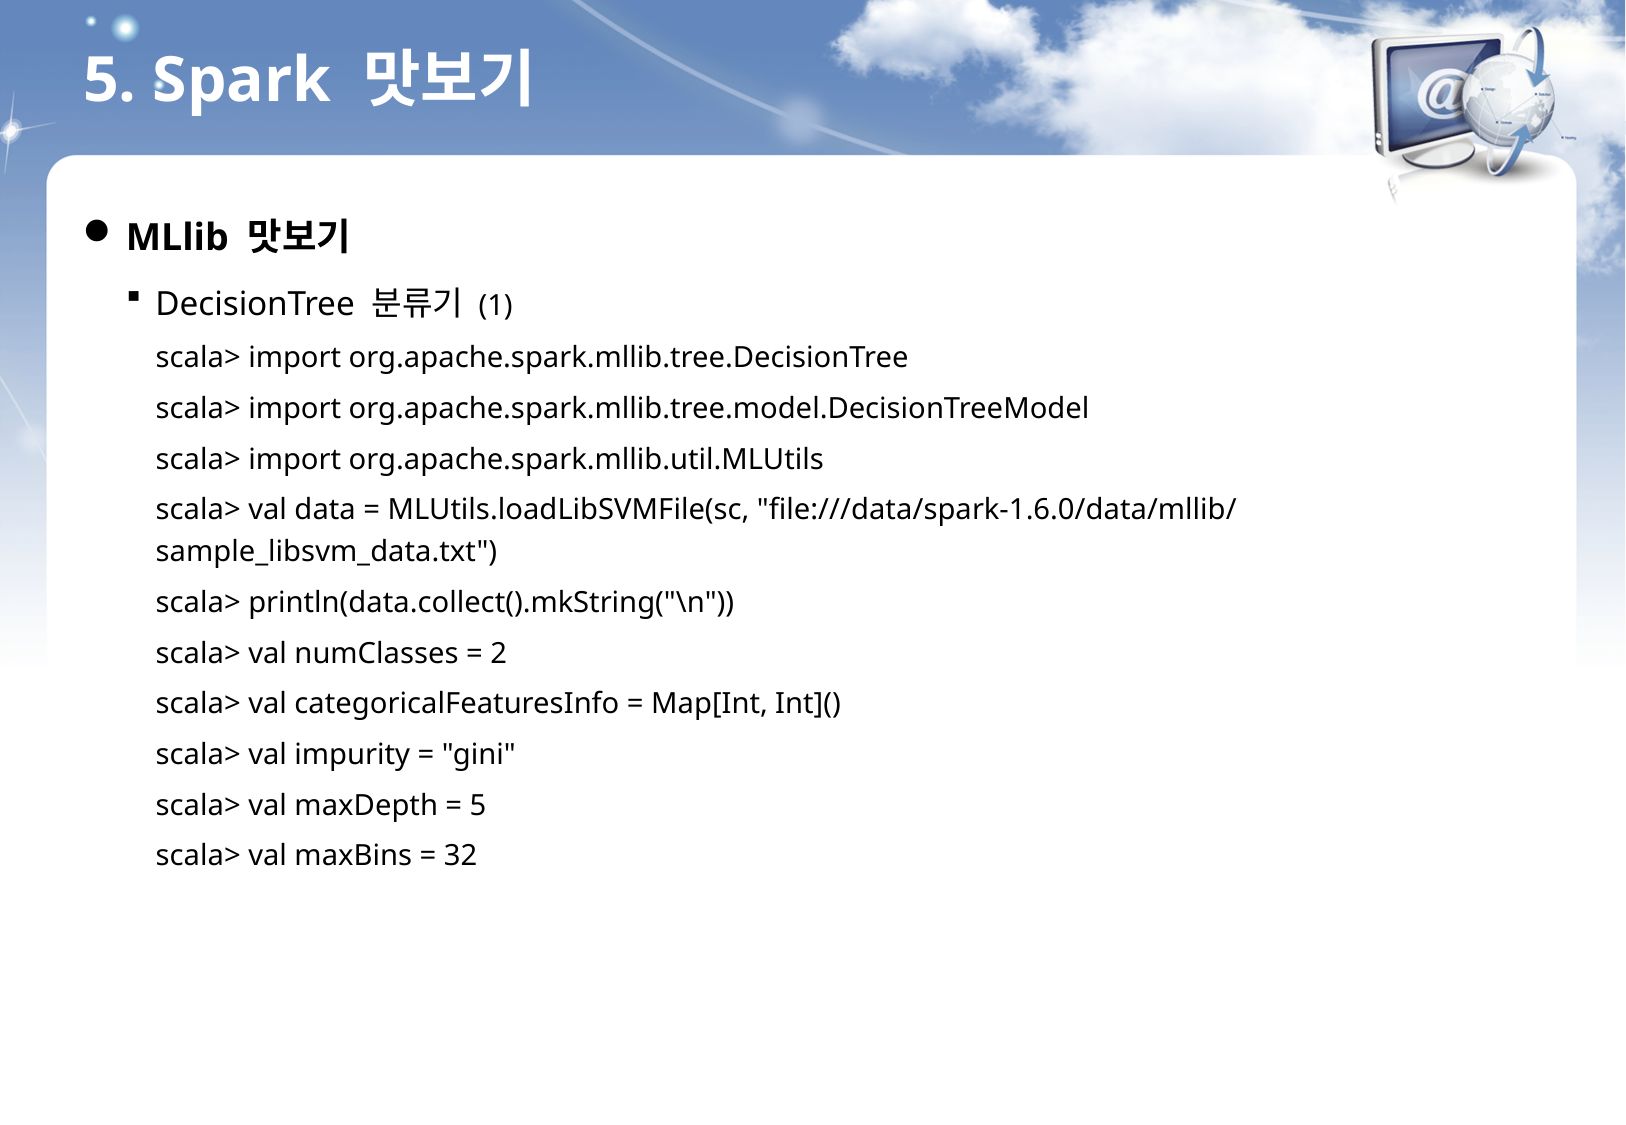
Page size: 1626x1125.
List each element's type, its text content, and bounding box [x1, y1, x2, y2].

picture [0, 0, 1626, 1125]
title 5. Spark 맛보기 [68, 31, 1464, 138]
text_box MLlib 맛보기 DecisionTree 분류기 (1) scala> import org.apache.spark.mllib.tree.DecisionTree scala> import org.apache.spark.mllib.tree.model.DecisionTreeModel scala> import org.apache.spark.mllib.util.MLUtils scala> val data = MLUtils.loadLibSVMFile(sc, "file:///data/spark-1.6.0/data/mllib/sample_libsvm_data.txt") scala> println(data.collect().mkString("\n")) scala> val numClasses = 2 scala> val categoricalFeaturesInfo = Map[Int, Int]() scala> val impurity = "gini" scala> val maxDepth = 5 scala> val maxBins = 32 [68, 196, 1557, 879]
